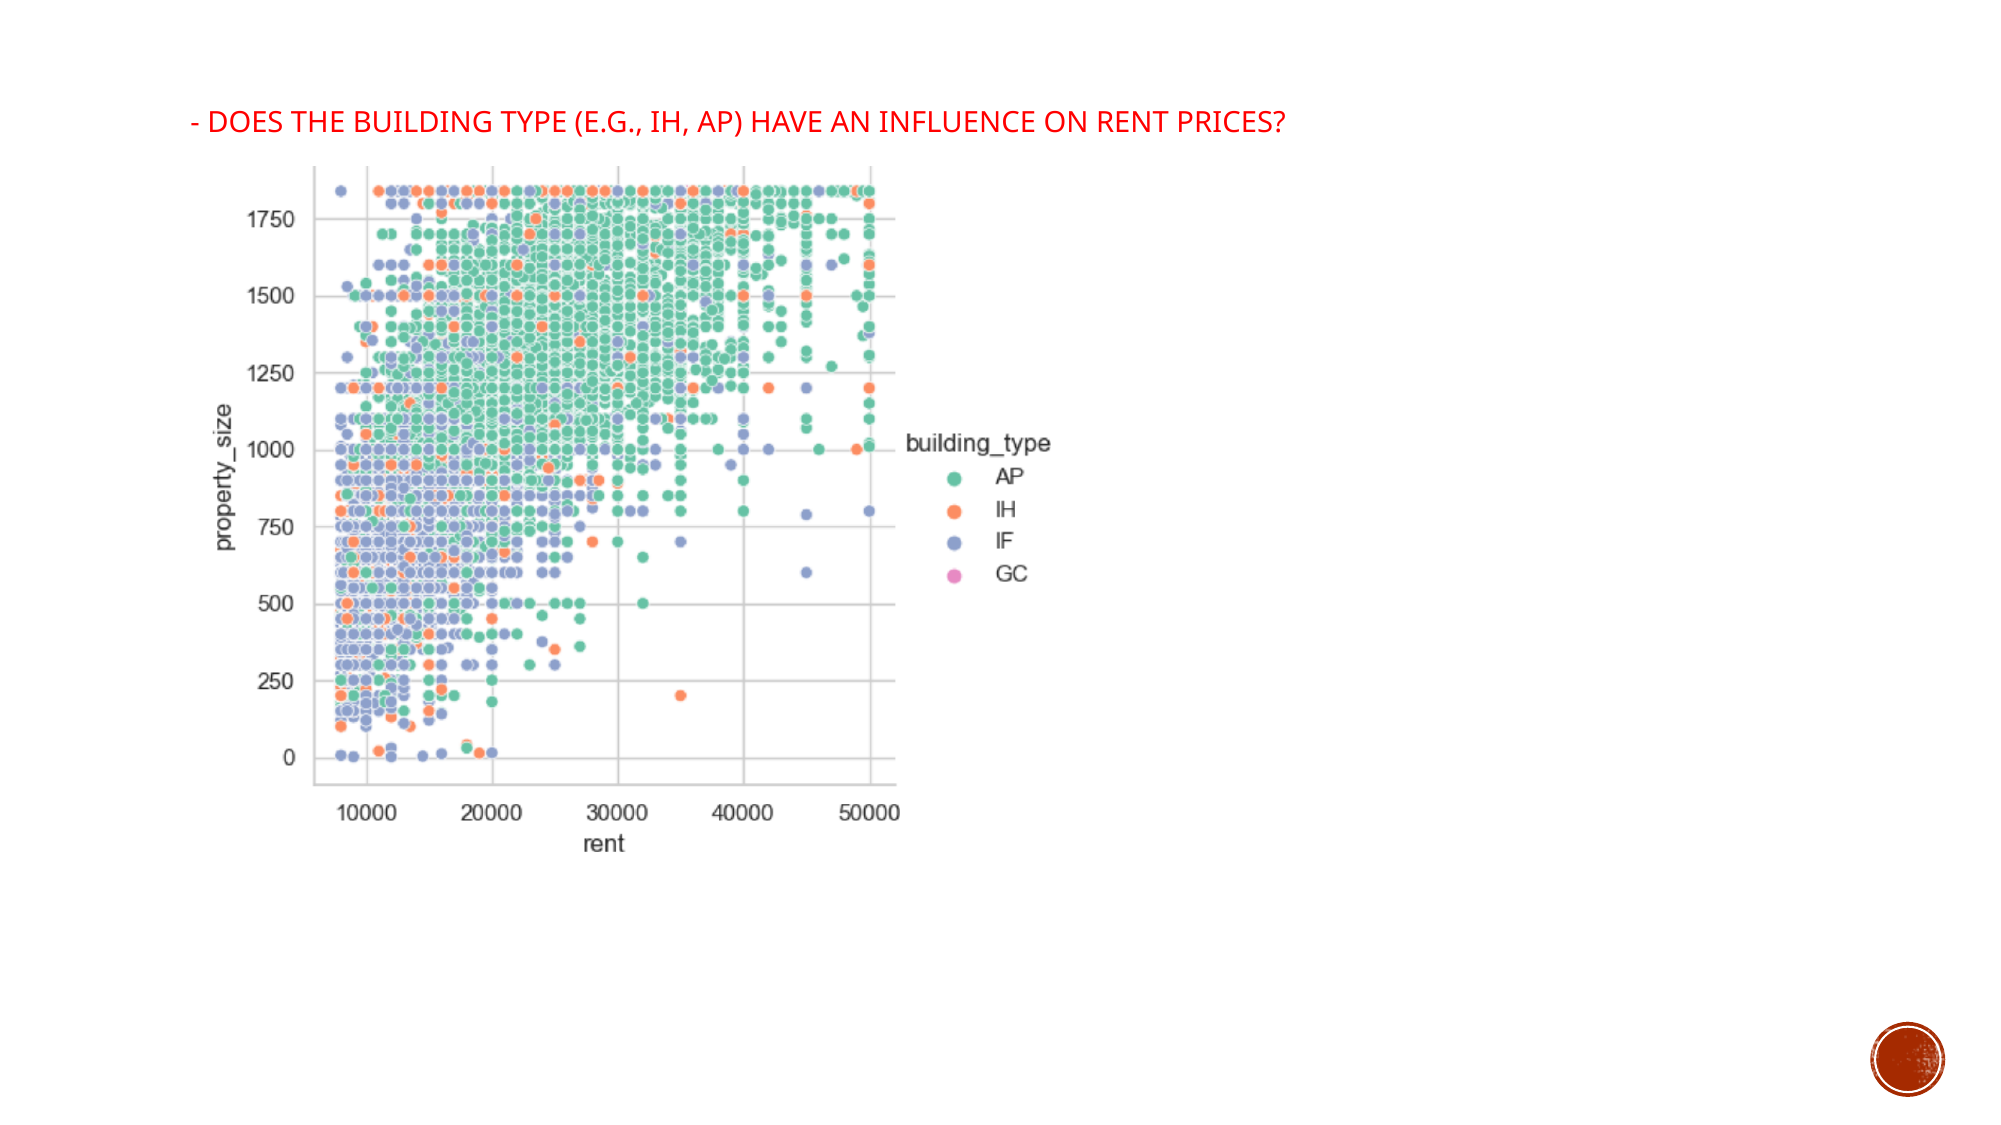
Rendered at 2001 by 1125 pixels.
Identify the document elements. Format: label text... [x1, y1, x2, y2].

title - Does the building type (e.g., IH, AP) have an influence on rent prices? [175, 79, 1826, 167]
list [176, 169, 1077, 875]
